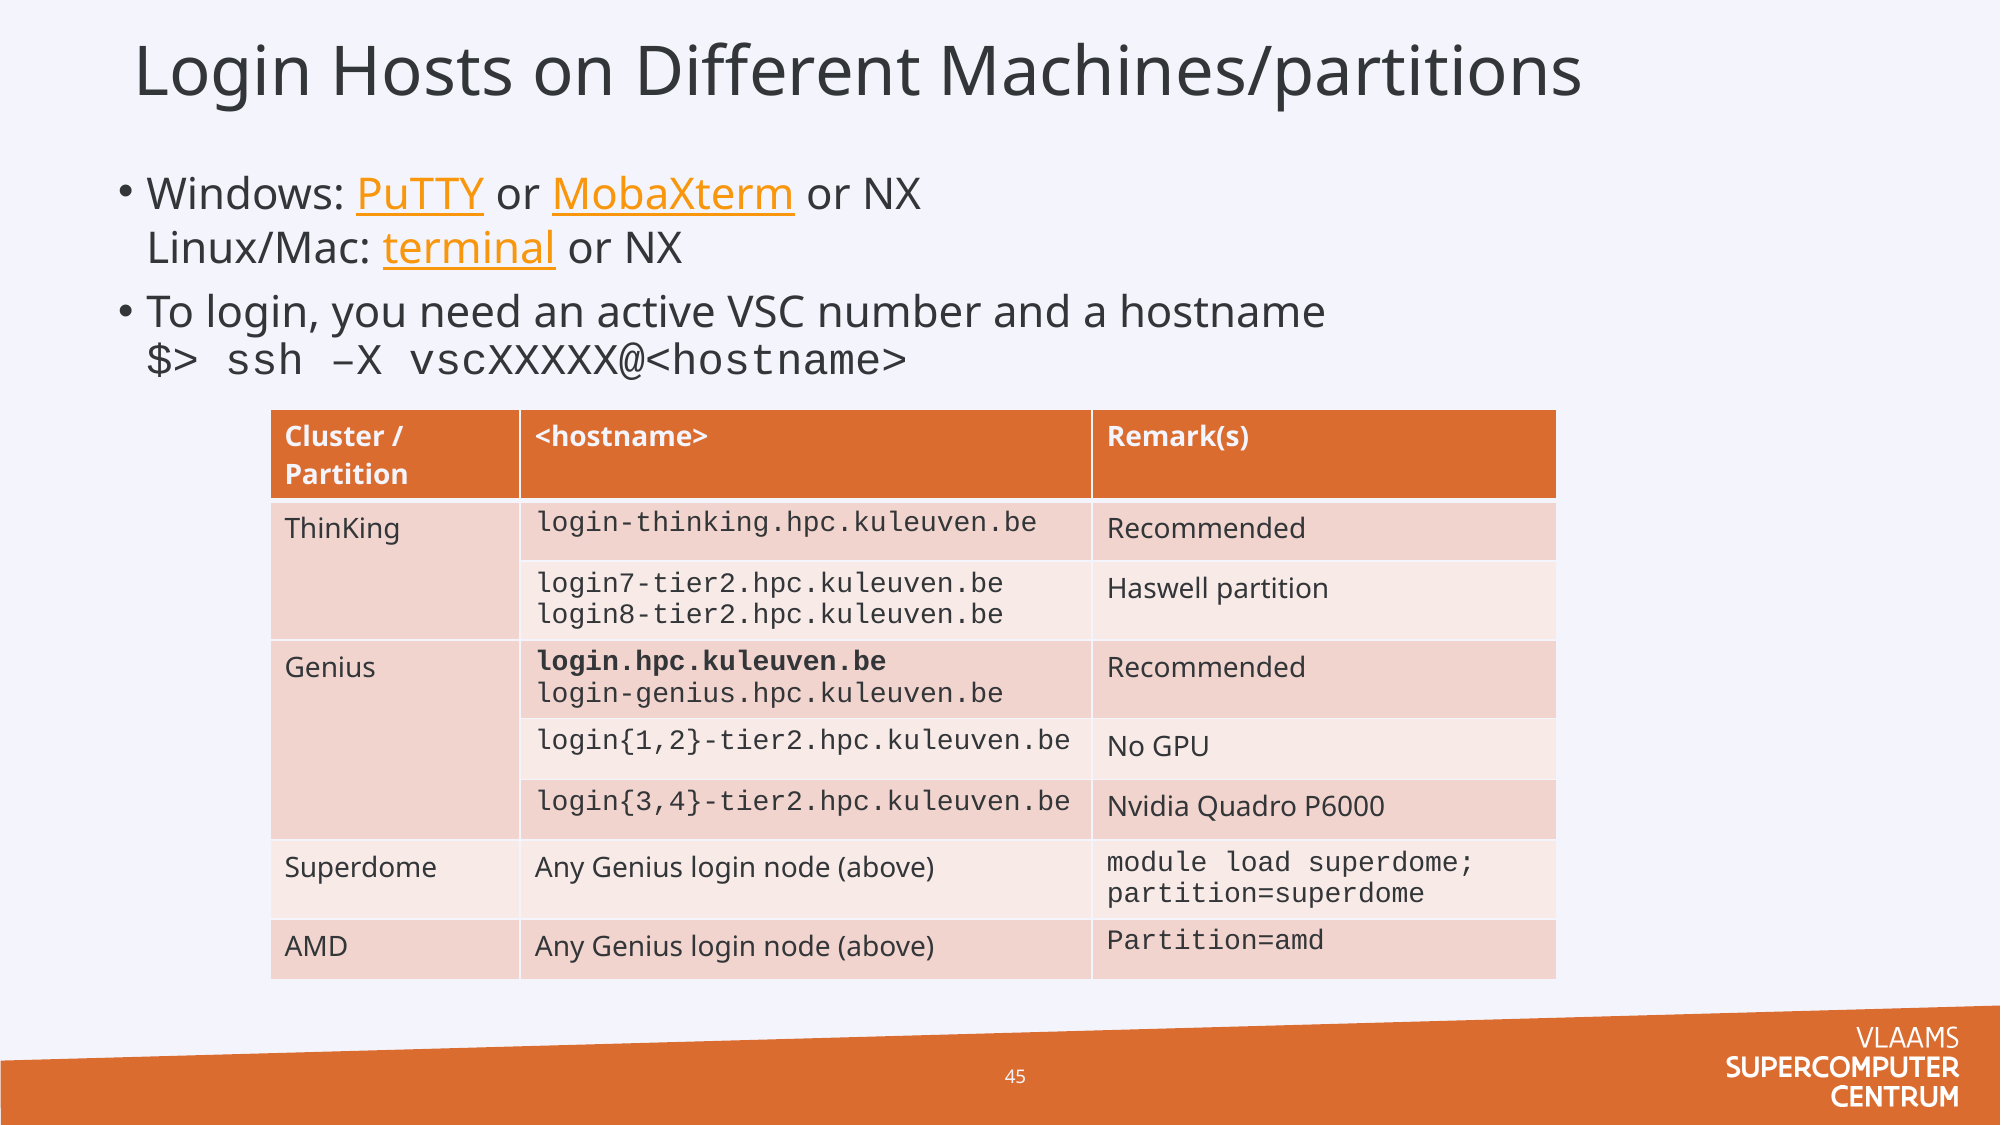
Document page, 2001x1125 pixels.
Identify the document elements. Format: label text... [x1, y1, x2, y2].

table_cell Haswell partition [1093, 562, 1556, 639]
table_header <hostname> [521, 410, 1091, 498]
table_cell login7-tier2.hpc.kuleuven.be login8-tier2.hpc.kuleuven.be [521, 562, 1091, 639]
table_cell AMD [271, 920, 519, 979]
table_cell Nvidia Quadro P6000 [1093, 780, 1556, 839]
table_cell login{1,2}-tier2.hpc.kuleuven.be [521, 719, 1091, 779]
table_header Remark(s) [1093, 410, 1556, 498]
table_cell Any Genius login node (above) [521, 841, 1091, 918]
table_cell Partition=amd [1093, 920, 1556, 979]
table_cell login-thinking.hpc.kuleuven.be [521, 503, 1091, 560]
table_header Cluster / Partition [271, 410, 519, 498]
table_cell Recommended [1093, 503, 1556, 560]
slide_number 45 [958, 1047, 1042, 1108]
table_cell Genius [271, 641, 519, 839]
table_cell No GPU [1093, 719, 1556, 779]
title Login Hosts on Different Machines/partitions [118, 0, 1941, 150]
table_cell login{3,4}-tier2.hpc.kuleuven.be [521, 780, 1091, 839]
table_cell module load superdome; partition=superdome [1093, 841, 1556, 918]
table_cell Recommended [1093, 641, 1556, 718]
list Windows: PuTTY or MobaXterm or NX Linux/Mac: terminal or NX To login, you need an active VSC number and a hostname $> ssh –X vscXXXXX@<hostname> [118, 166, 1709, 374]
table_cell login.hpc.kuleuven.be login-genius.hpc.kuleuven.be [521, 641, 1091, 718]
table_cell Any Genius login node (above) [521, 920, 1091, 979]
table_cell ThinKing [271, 503, 519, 639]
picture [1725, 1021, 1960, 1117]
table_cell Superdome [271, 841, 519, 918]
